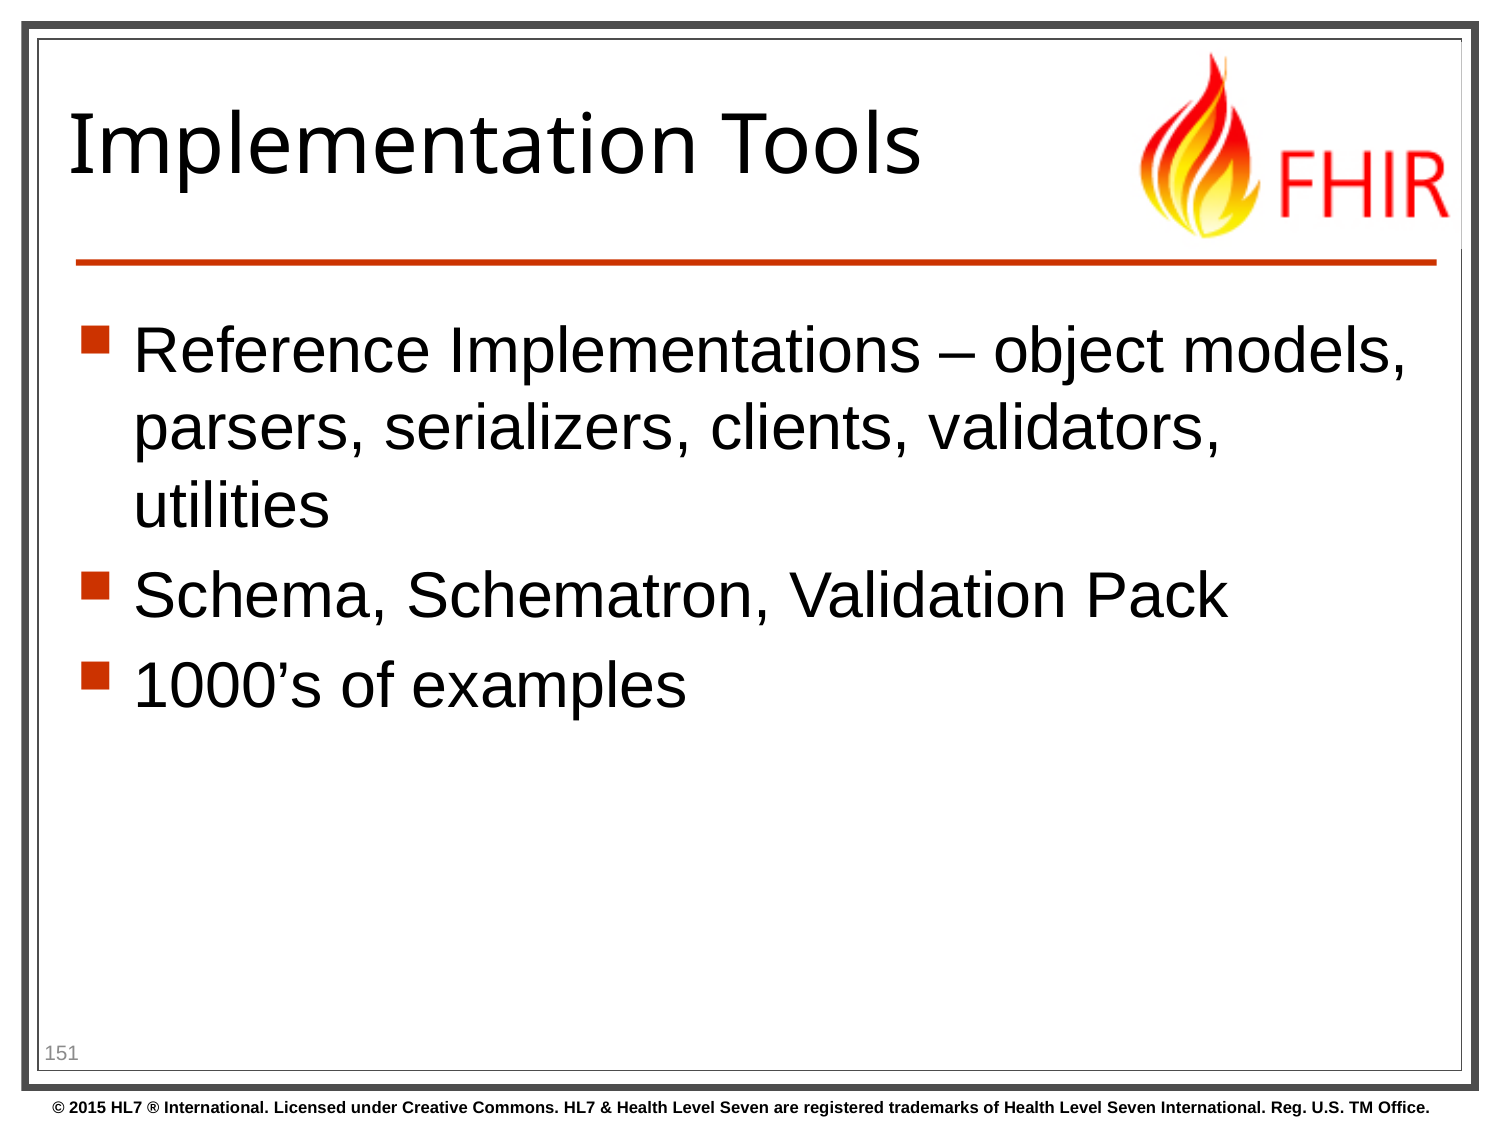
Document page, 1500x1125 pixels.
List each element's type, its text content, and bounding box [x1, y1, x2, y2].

slide_number 151 [29, 1034, 148, 1071]
title Implementation Tools [53, 54, 1128, 244]
list Reference Implementations – object models, parsers, serializers, clients, validators, utilities Schema, Schematron, Validation Pack 1000’s of examples [62, 299, 1438, 1035]
picture [1128, 42, 1462, 249]
